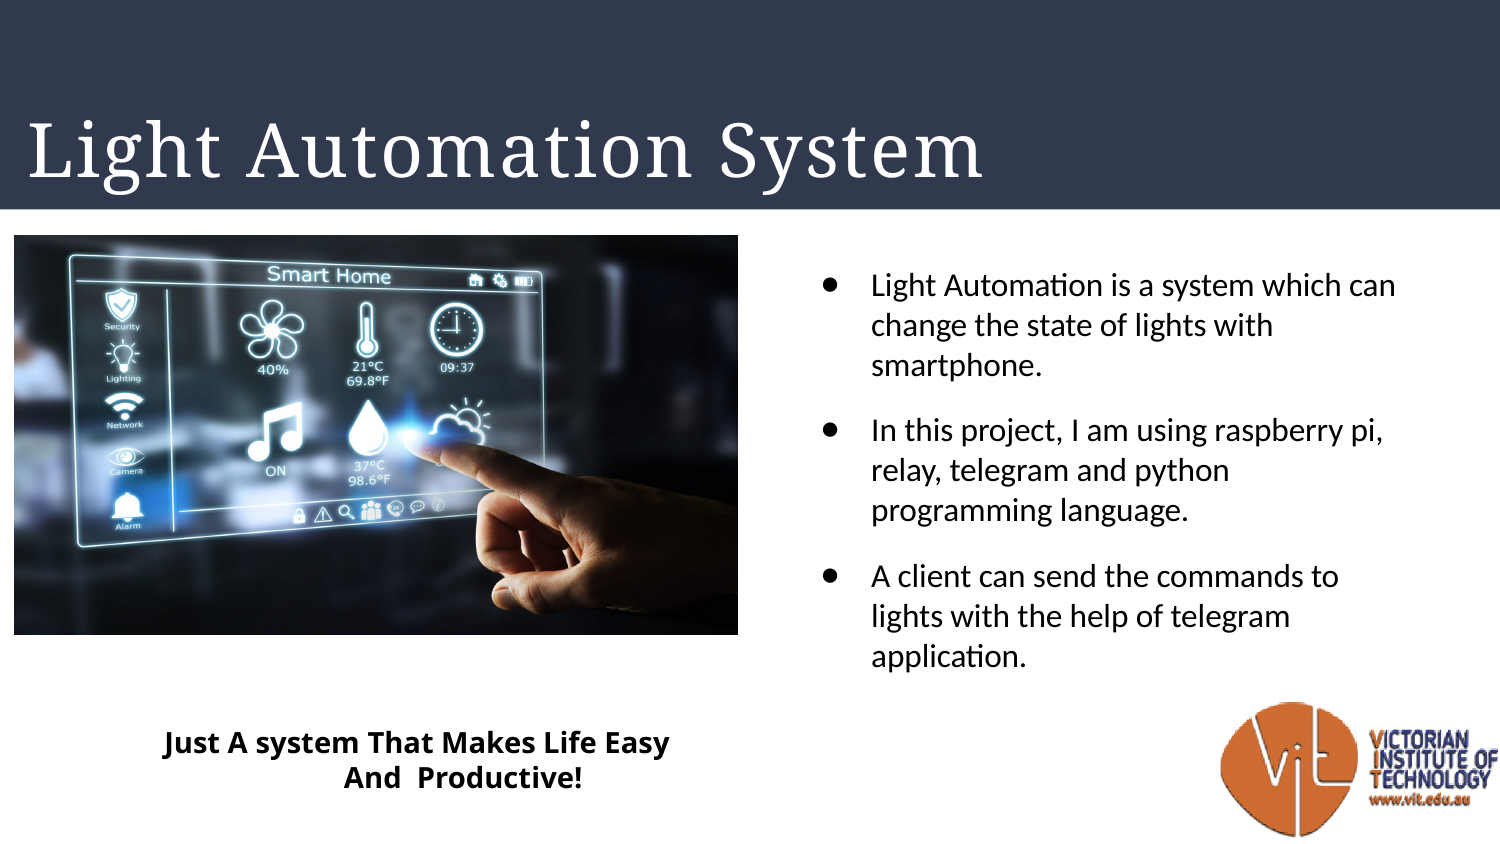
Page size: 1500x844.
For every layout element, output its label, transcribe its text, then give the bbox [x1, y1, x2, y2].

picture [14, 235, 738, 635]
text_box [0, 0, 1500, 210]
text_box Just A system That Makes Life Easy And Productive! [162, 722, 676, 795]
text_box Light Automation is a system which can change the state of lights with smartphone. In this project, I am using raspberry pi, relay, telegram and python programming language. A client can send the commands to lights with the help of telegram application. [818, 261, 1413, 674]
title Light Automation System [24, 100, 1178, 244]
picture [1217, 695, 1500, 844]
